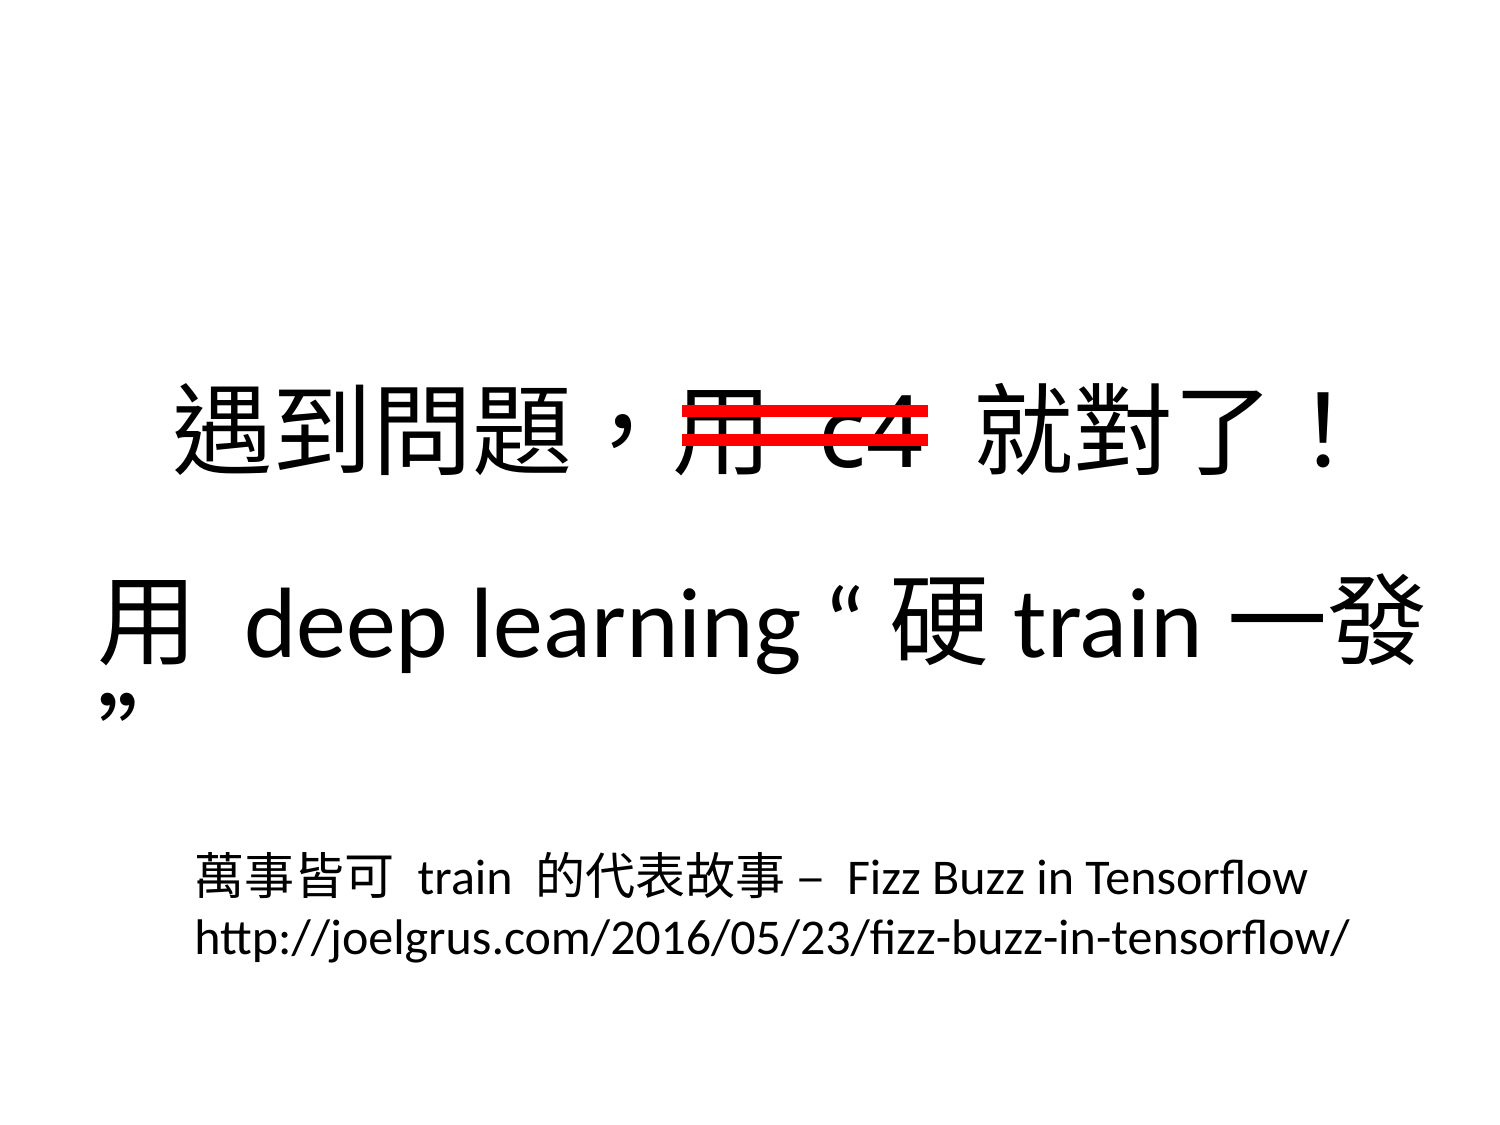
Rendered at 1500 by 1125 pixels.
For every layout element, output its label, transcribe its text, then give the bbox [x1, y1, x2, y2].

text_box 萬事皆可 train 的代表故事 – Fizz Buzz in Tensorflow http://joelgrus.com/2016/05/23/fizz-buzz-in-tensorflow/ [179, 837, 1373, 972]
text_box 用 deep learning “硬train一發” [82, 550, 1464, 805]
text_box 遇到問題，用 c4 就對了！ [157, 359, 1389, 495]
